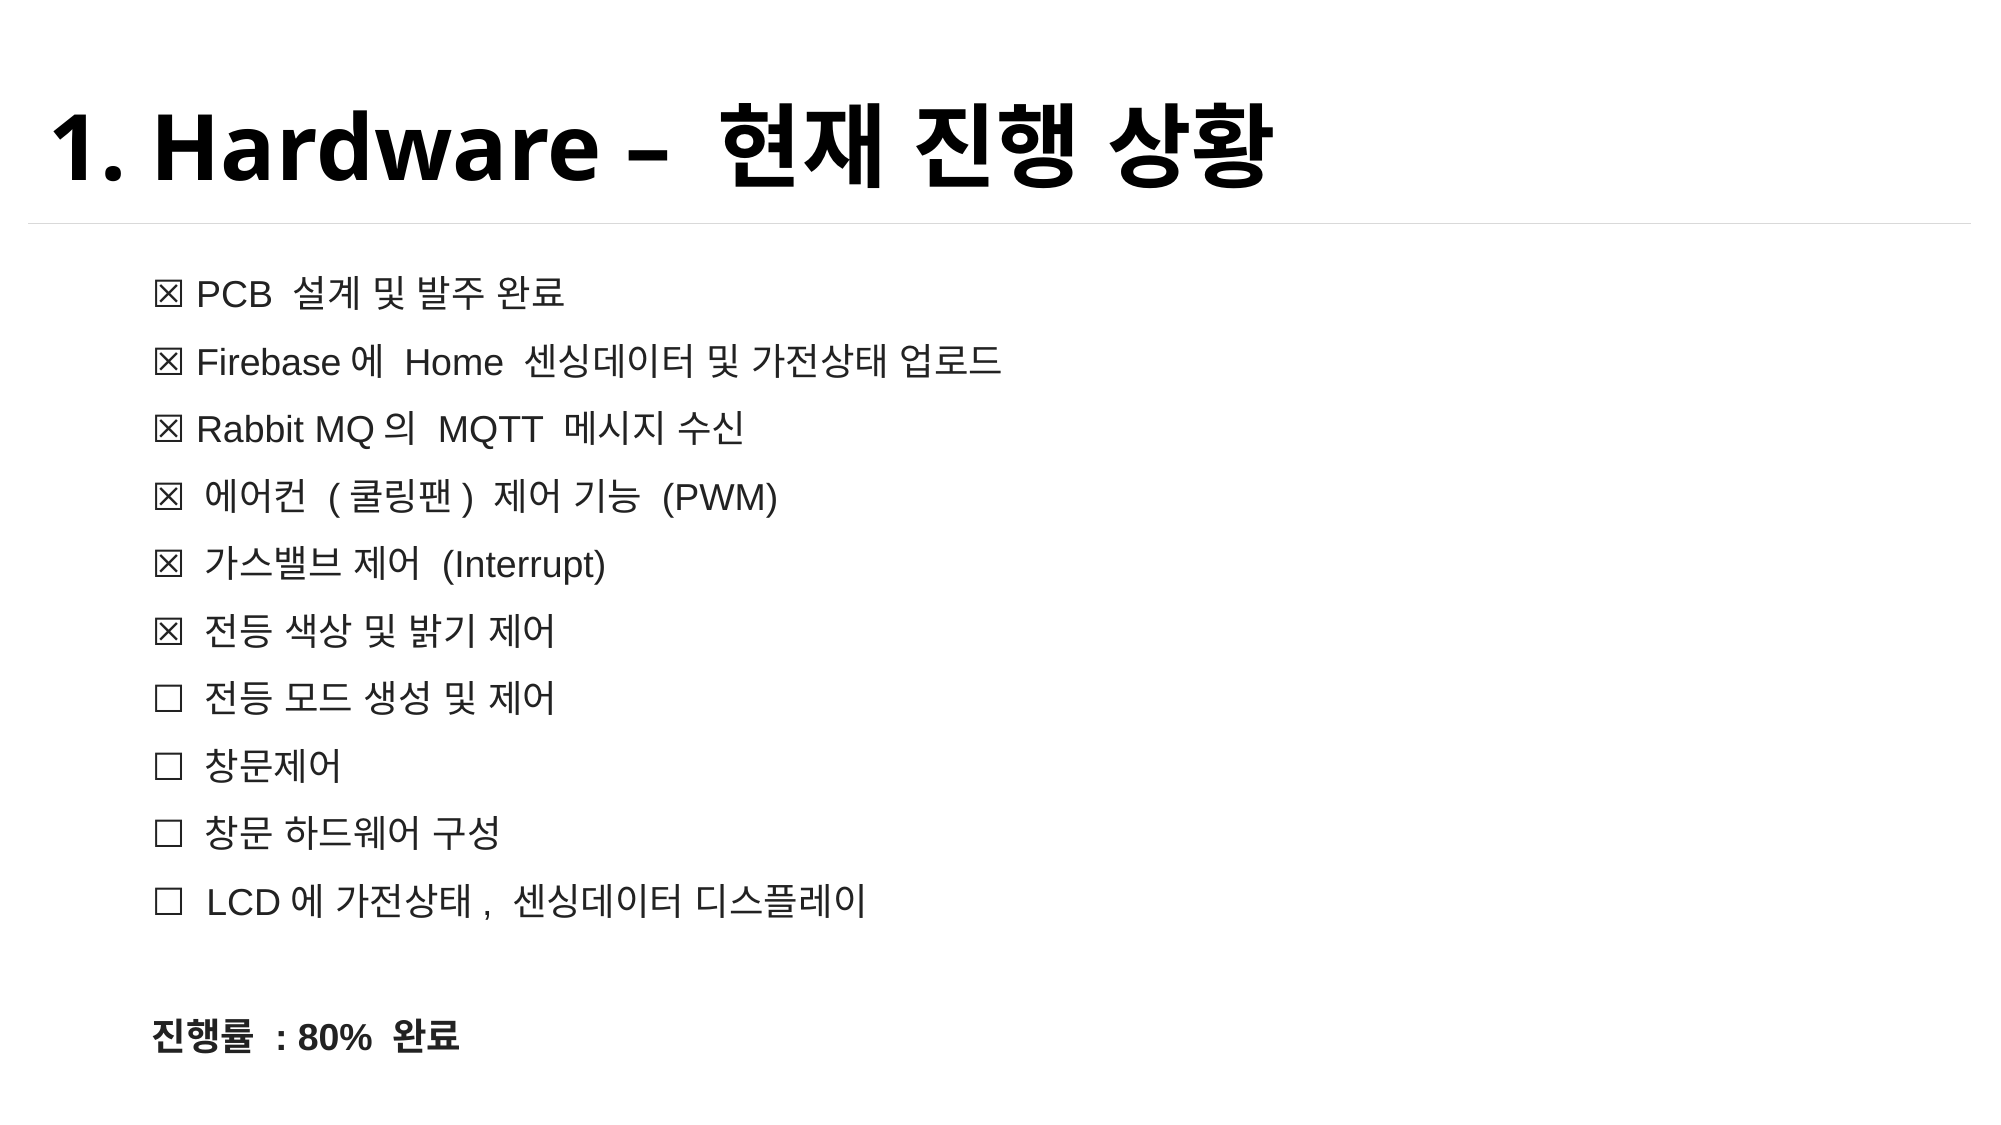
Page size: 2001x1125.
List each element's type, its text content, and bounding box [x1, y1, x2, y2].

text_box 1. Hardware – 현재 진행 상황 [33, 81, 1292, 207]
text_box ☒ PCB 설계 및 발주 완료 ☒ Firebase에 Home 센싱데이터 및 가전상태 업로드 ☒ Rabbit MQ의 MQTT 메시지 수신 ☒ 에어컨 (쿨링팬) 제어 기능 (PWM) ☒ 가스밸브 제어 (Interrupt) ☒ 전등 색상 및 밝기 제어 ☐ 전등 모드 생성 및 제어 ☐ 창문제어 ☐ 창문 하드웨어 구성 ☐ LCD에 가전상태, 센싱데이터 디스플레이 진행률 : 80% 완료 [137, 240, 1138, 1065]
